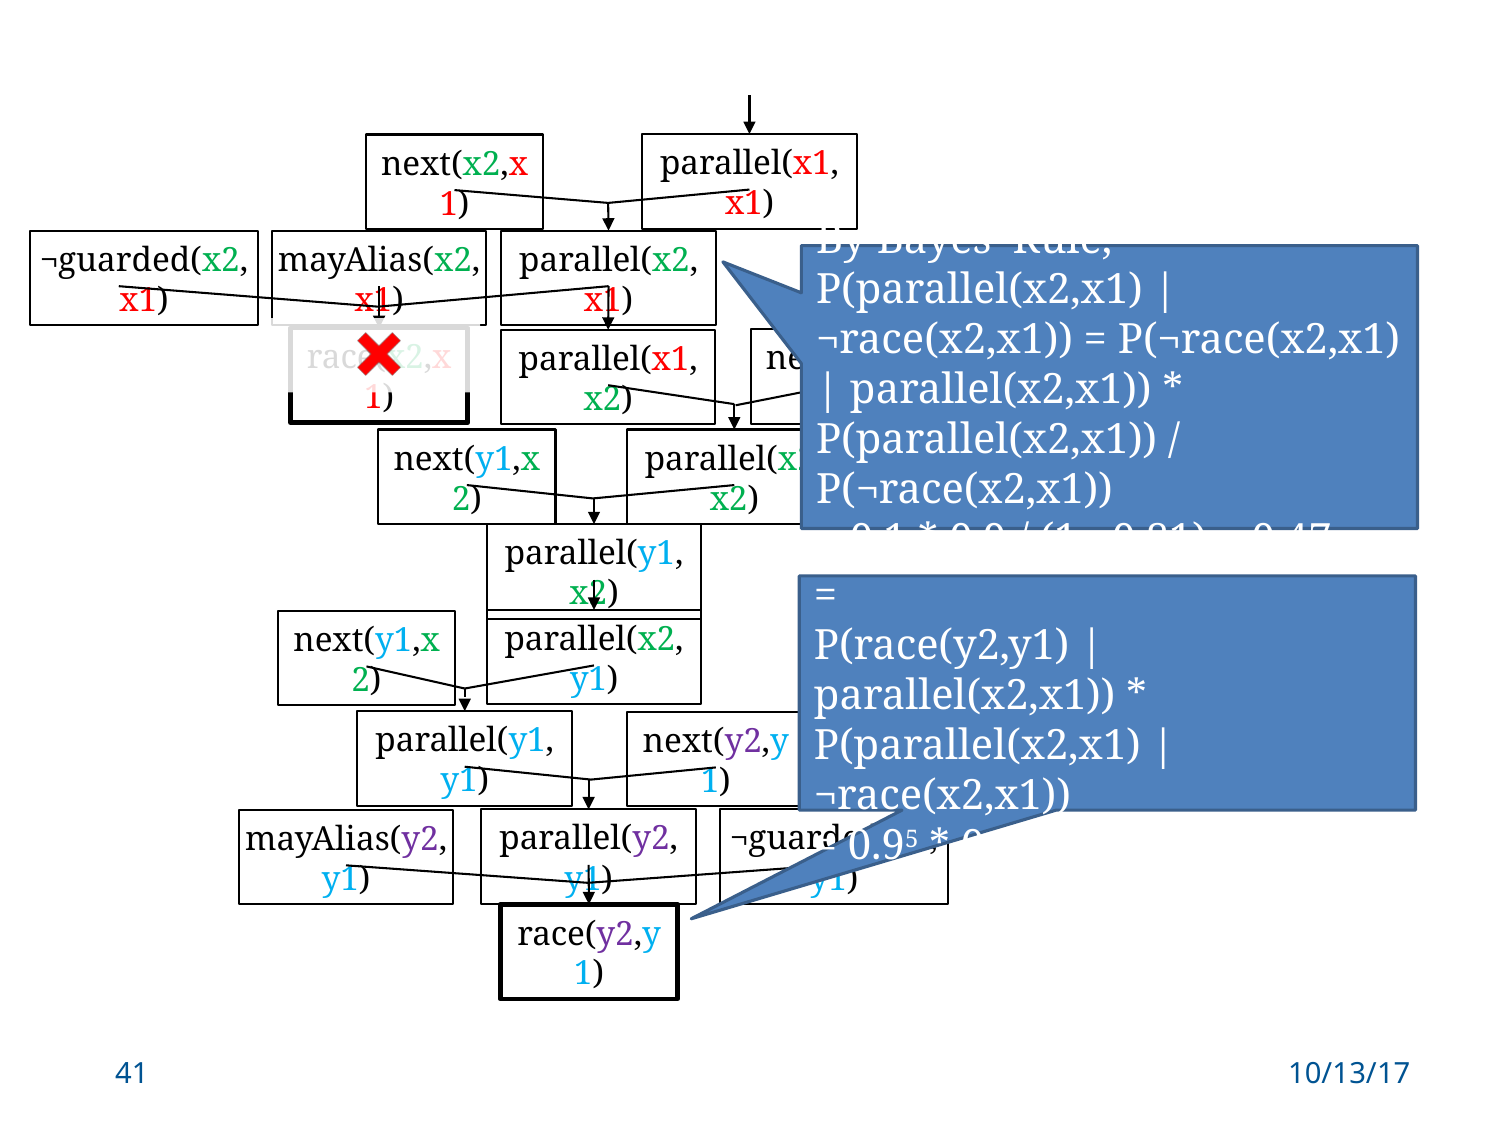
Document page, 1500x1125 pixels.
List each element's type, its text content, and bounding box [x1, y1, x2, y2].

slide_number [1050, 1046, 1426, 1107]
slide_number 41 [100, 1046, 235, 1107]
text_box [29, 94, 949, 961]
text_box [259, 317, 481, 393]
text_box By Bayes’ Rule, P(parallel(x2,x1) | ¬race(x2,x1)) = P(¬race(x2,x1) | parallel(x2,x1)) * P(parallel(x2,x1)) / P(¬race(x2,x1)) = 0.1 * 0.9 / (1 - 0.81) = 0.47 [953, 244, 1420, 531]
text_box P(race(y2,y1) | ¬race(x2,x1)) = P(race(y2,y1) | parallel(x2,x1)) * P(parallel(x2,x1) | ¬race(x2,x1)) = 0.95 * 0.47 = 0.28 [953, 574, 1418, 843]
